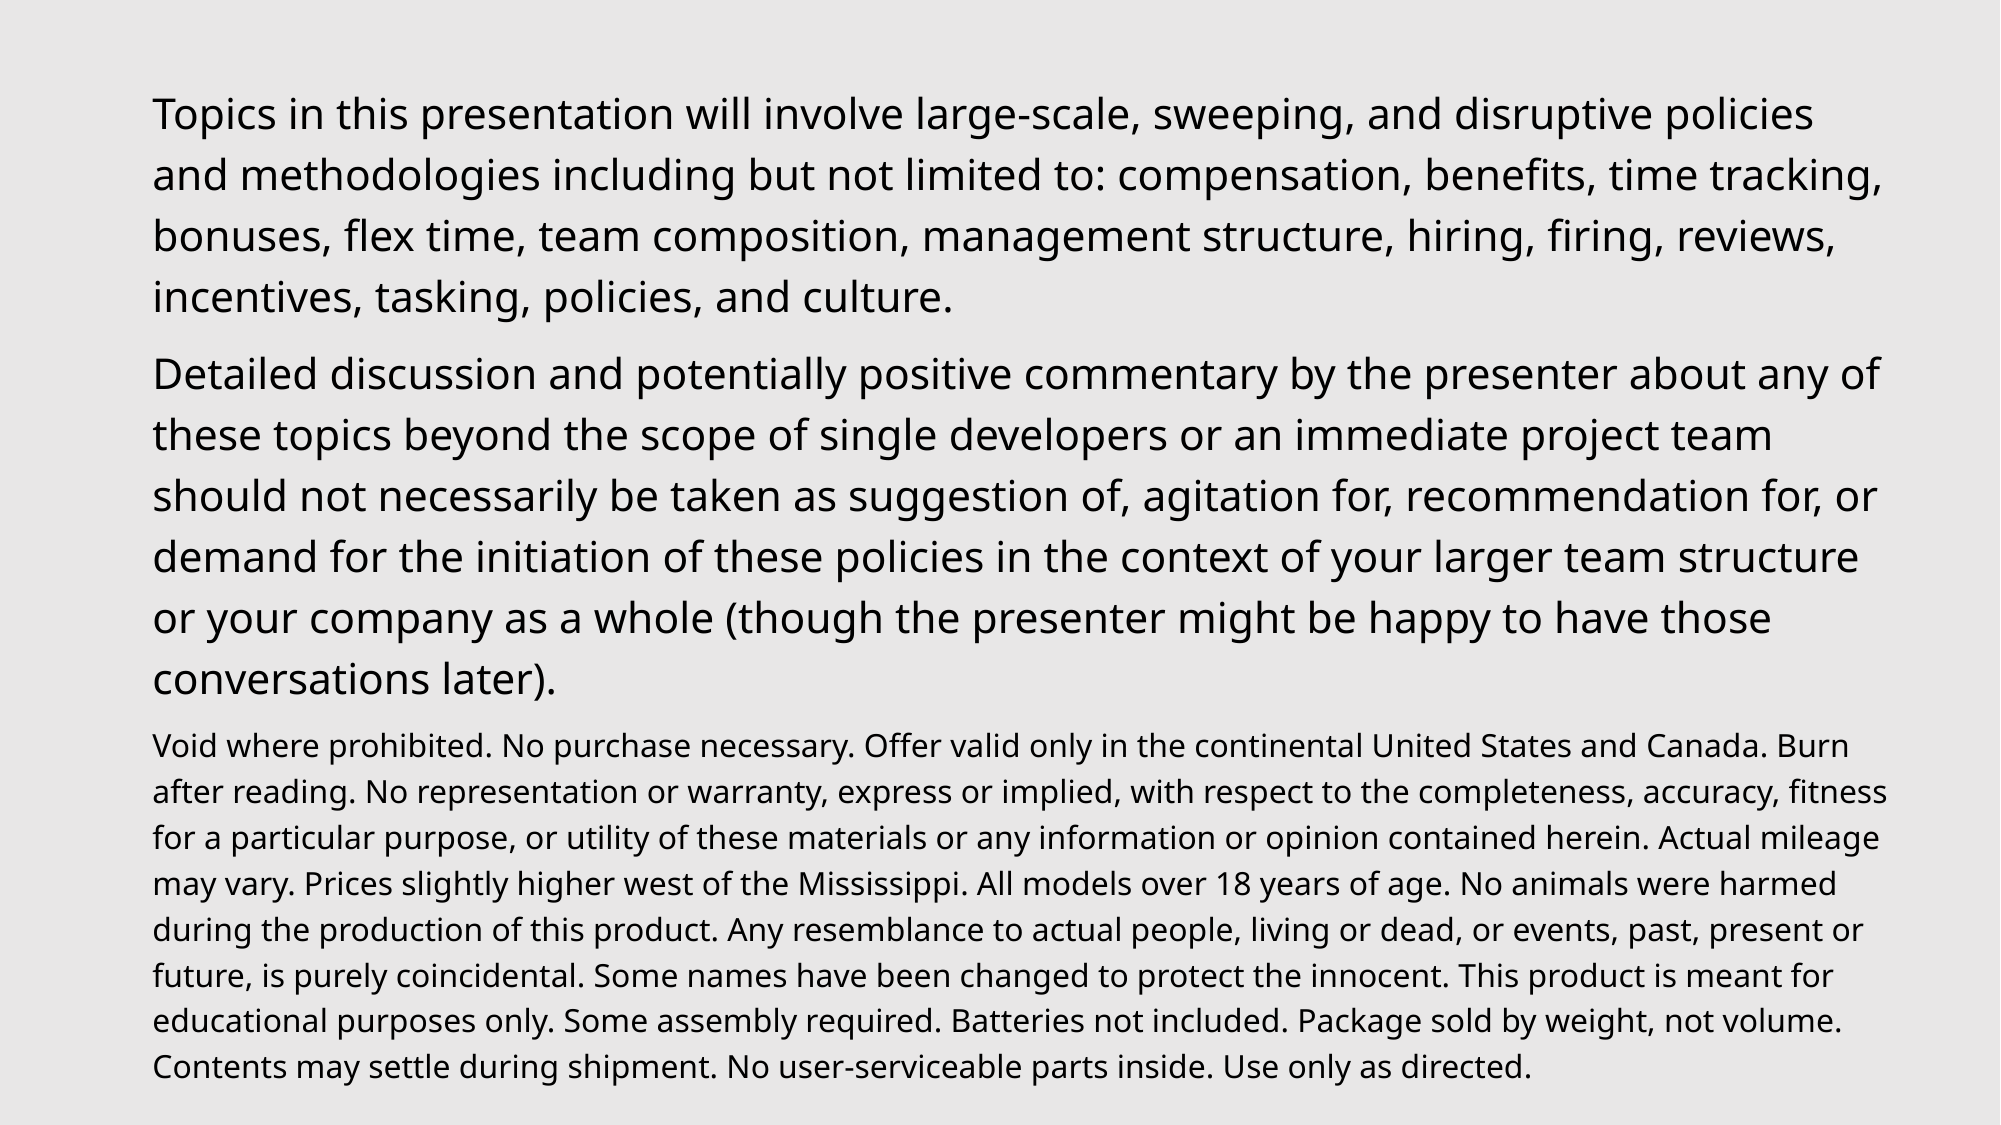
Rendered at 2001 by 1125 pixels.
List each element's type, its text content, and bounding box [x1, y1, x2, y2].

list Topics in this presentation will involve large-scale, sweeping, and disruptive policies and methodologies including but not limited to: compensation, benefits, time tracking, bonuses, flex time, team composition, management structure, hiring, firing, reviews, incentives, tasking, policies, and culture. Detailed discussion and potentially positive commentary by the presenter about any of these topics beyond the scope of single developers or an immediate project team should not necessarily be taken as suggestion of, agitation for, recommendation for, or demand for the initiation of these policies in the context of your larger team structure or your company as a whole (though the presenter might be happy to have those conversations later). Void where prohibited. No purchase necessary. Offer valid only in the continental United States and Canada. Burn after reading. No representation or warranty, express or implied, with respect to the completeness, accuracy, fitness for a particular purpose, or utility of these materials or any information or opinion contained herein. Actual mileage may vary. Prices slightly higher west of the Mississippi. All models over 18 years of age. No animals were harmed during the production of this product. Any resemblance to actual people, living or dead, or events, past, present or future, is purely coincidental. Some names have been changed to protect the innocent. This product is meant for educational purposes only. Some assembly required. Batteries not included. Package sold by weight, not volume. Contents may settle during shipment. No user-serviceable parts inside. Use only as directed. [137, 69, 1916, 1110]
